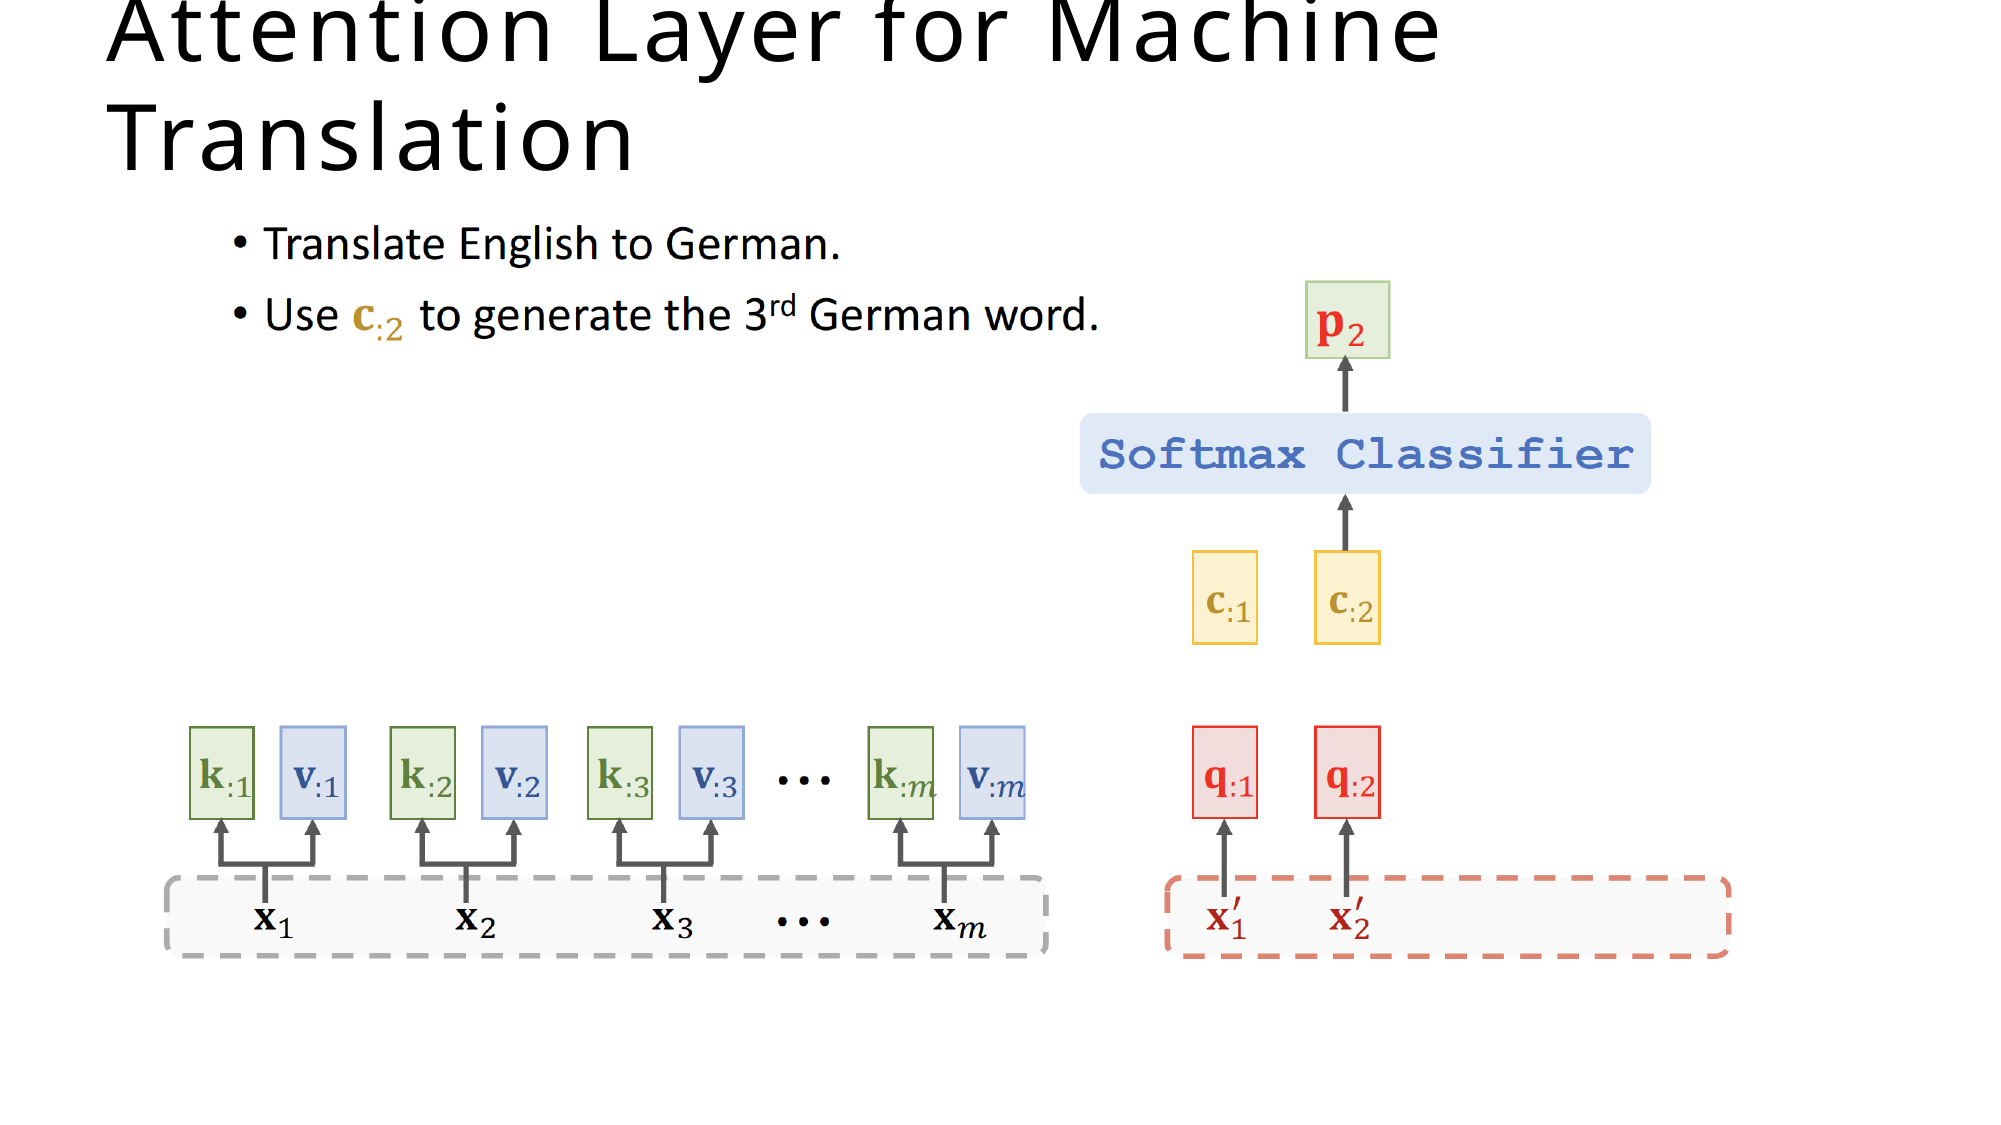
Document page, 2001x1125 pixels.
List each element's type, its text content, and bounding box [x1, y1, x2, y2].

title Attention Layer for Machine Translation [103, 0, 1764, 190]
picture [124, 193, 1764, 1000]
